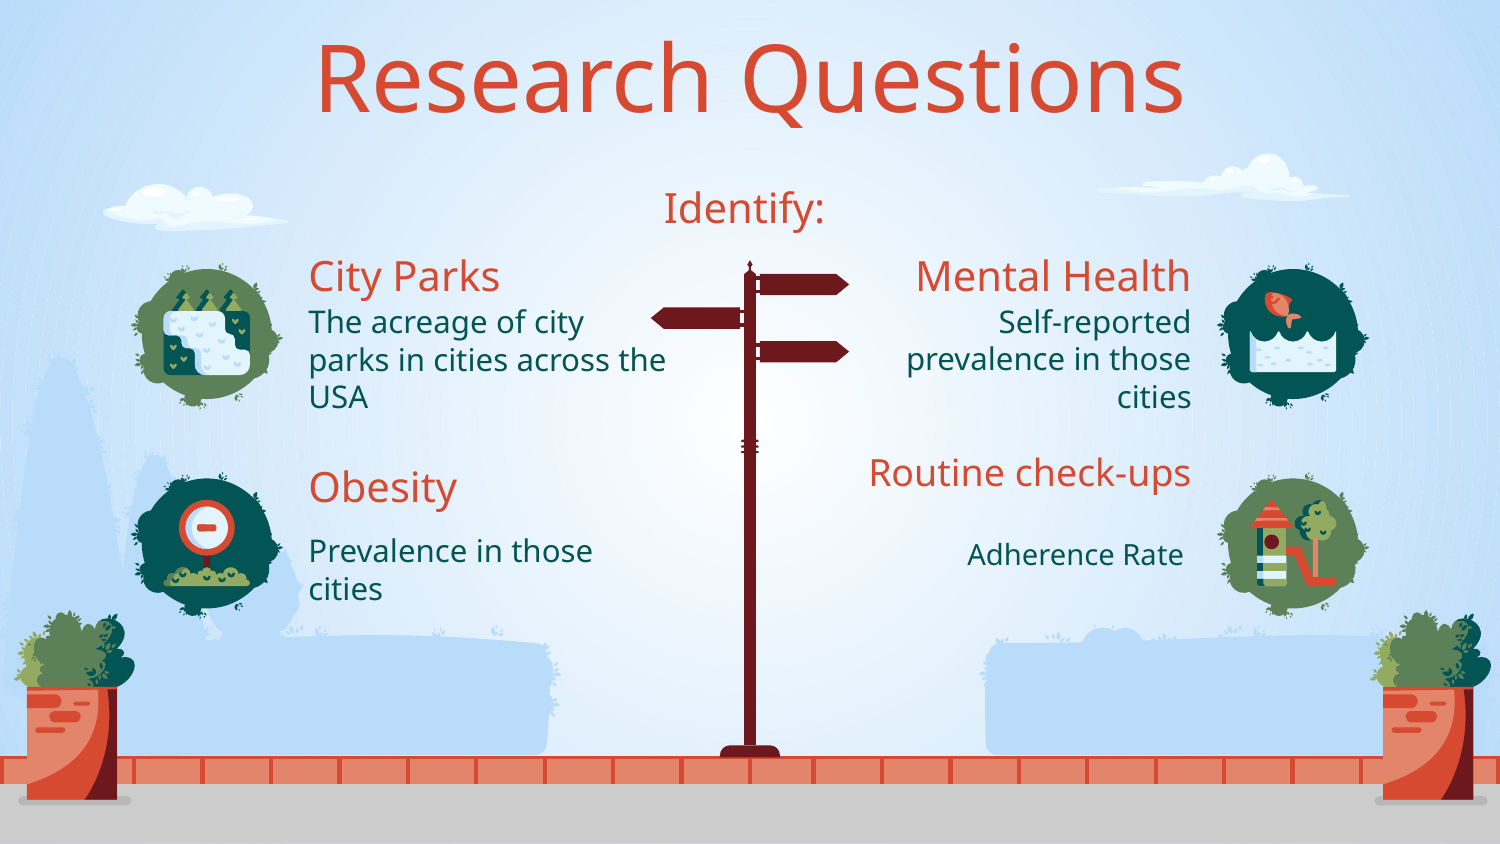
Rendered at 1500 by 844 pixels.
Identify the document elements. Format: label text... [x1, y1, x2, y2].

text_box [1216, 471, 1370, 636]
title Obesity [293, 453, 645, 518]
subtitle The acreage of city parks in cities across the USA [293, 312, 645, 404]
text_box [130, 262, 284, 426]
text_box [1369, 609, 1500, 806]
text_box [650, 259, 850, 758]
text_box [130, 471, 284, 636]
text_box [163, 499, 251, 587]
title Mental Health [840, 242, 1207, 308]
title City Parks [293, 242, 660, 308]
subtitle Self-reported prevalence in those cities [855, 312, 1207, 404]
title Research Questions Identify: [118, 18, 1382, 233]
title Routine check-ups [855, 425, 1207, 517]
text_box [163, 288, 251, 376]
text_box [1216, 262, 1370, 426]
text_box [1249, 499, 1337, 587]
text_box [13, 609, 144, 806]
subtitle Prevalence in those cities [293, 523, 645, 615]
subtitle Adherence Rate [855, 517, 1207, 594]
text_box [1249, 292, 1337, 373]
